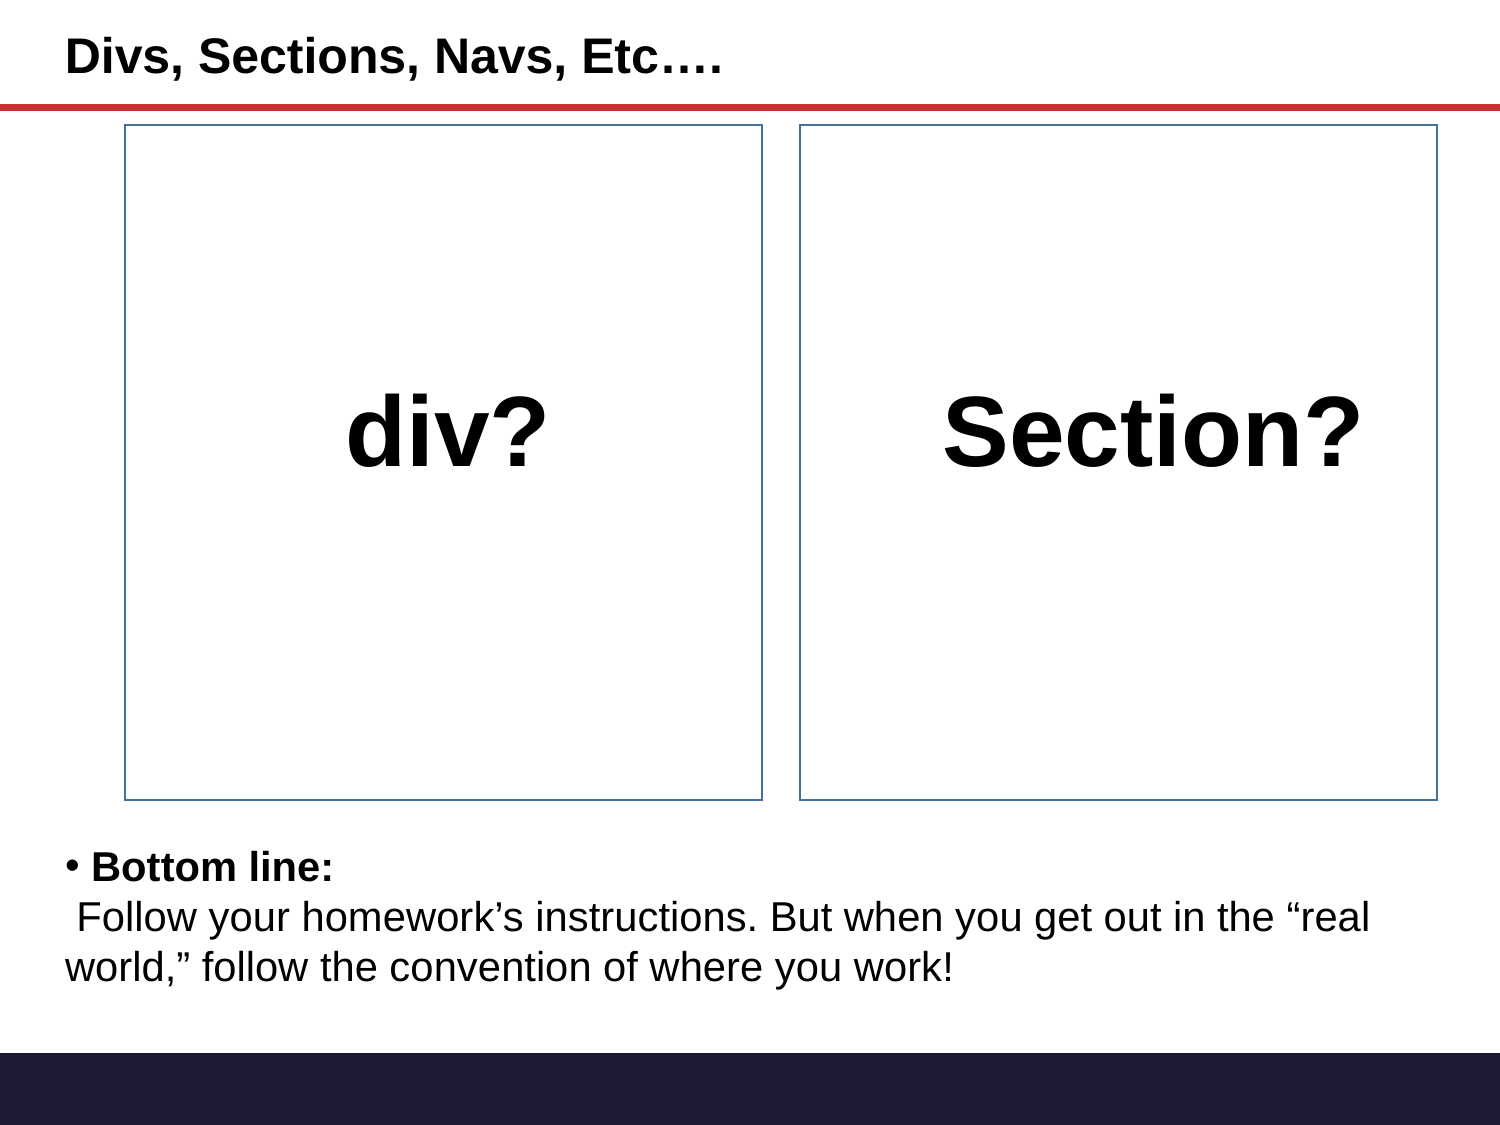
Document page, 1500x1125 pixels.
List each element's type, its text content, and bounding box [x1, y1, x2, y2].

text_box [799, 125, 1438, 800]
text_box Divs, Sections, Navs, Etc…. [49, 16, 988, 91]
text_box Section? [927, 359, 1380, 495]
text_box [124, 125, 763, 800]
text_box Bottom line: Follow your homework’s instructions. But when you get out in the “real world,” follow the convention of where you work! [49, 825, 1482, 1025]
text_box div? [331, 358, 567, 494]
